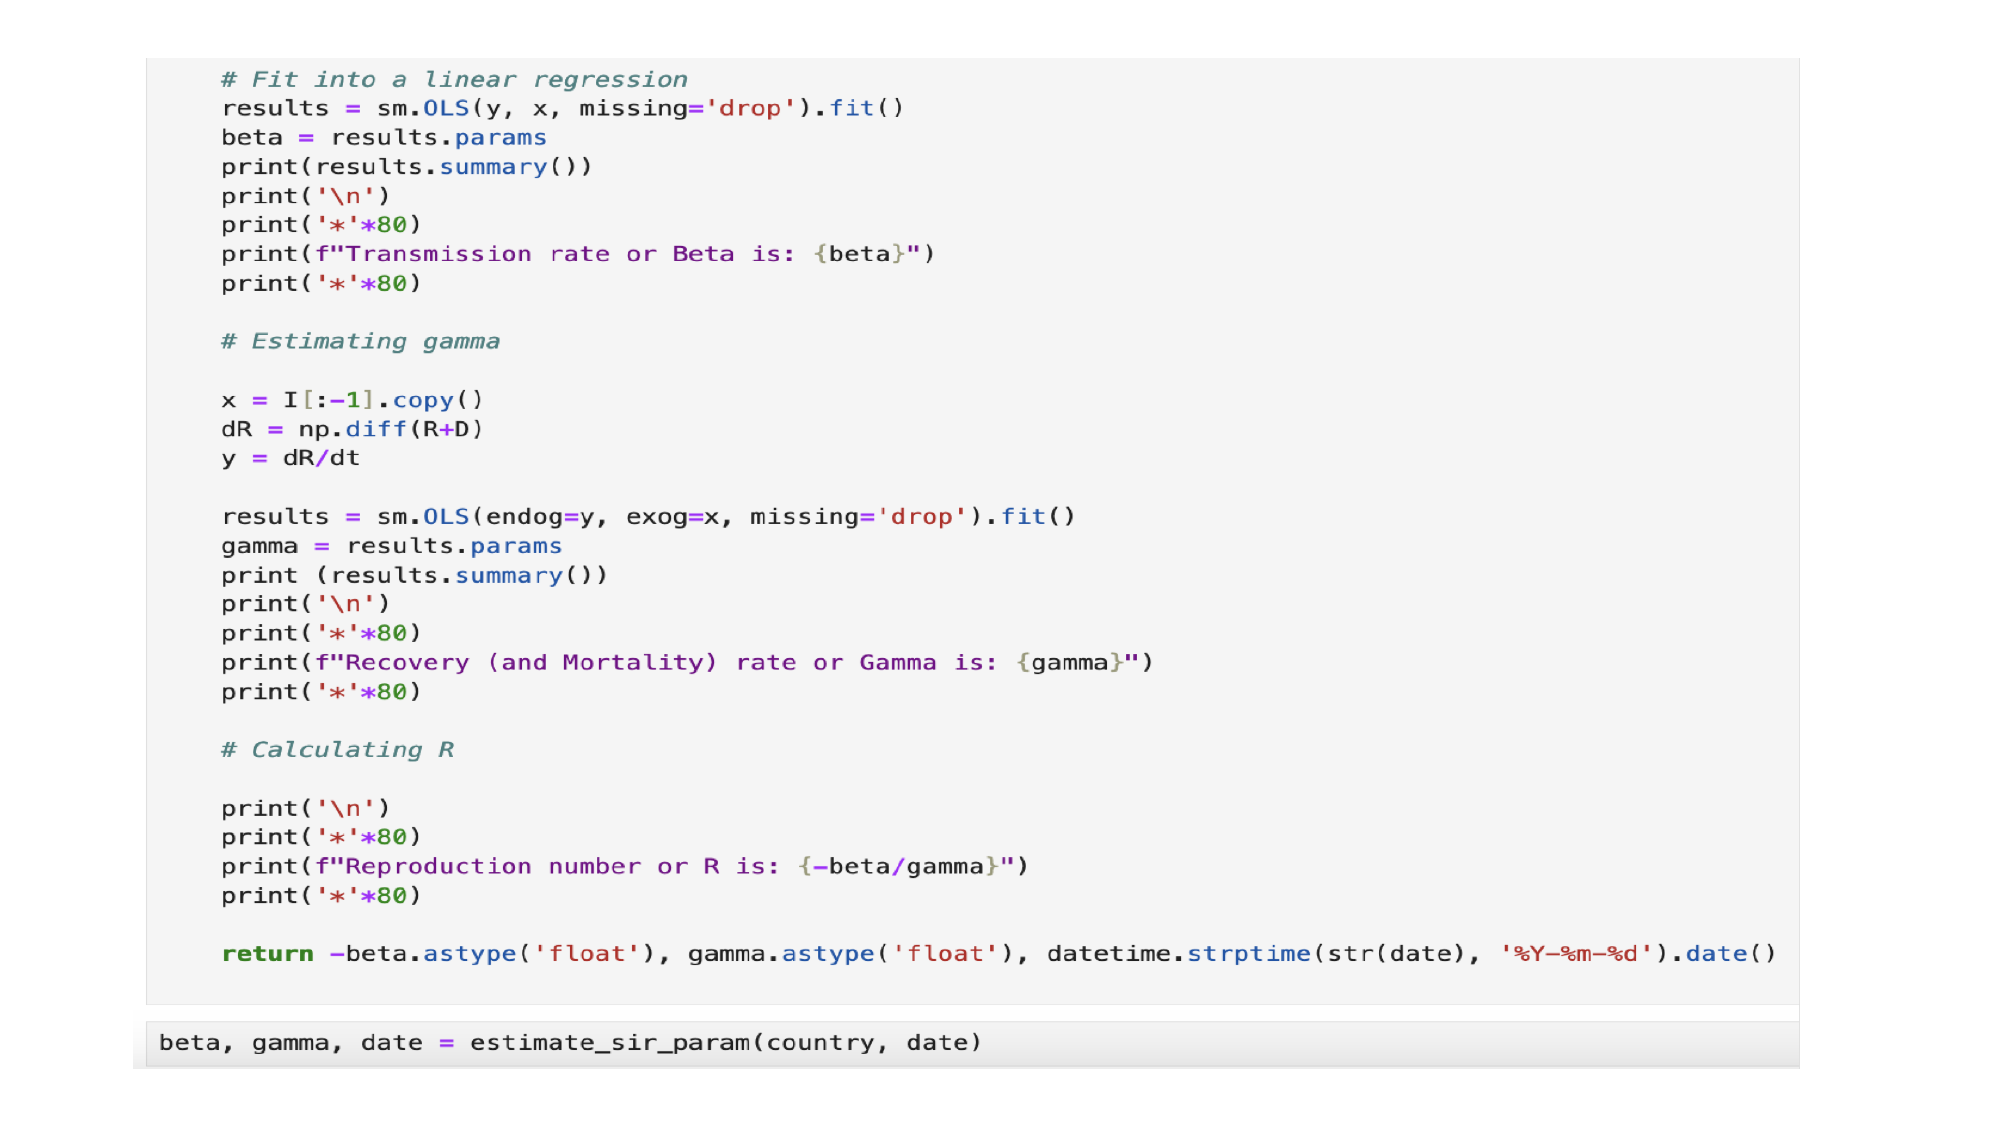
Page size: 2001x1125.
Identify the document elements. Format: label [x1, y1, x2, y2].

picture [132, 58, 1801, 1070]
